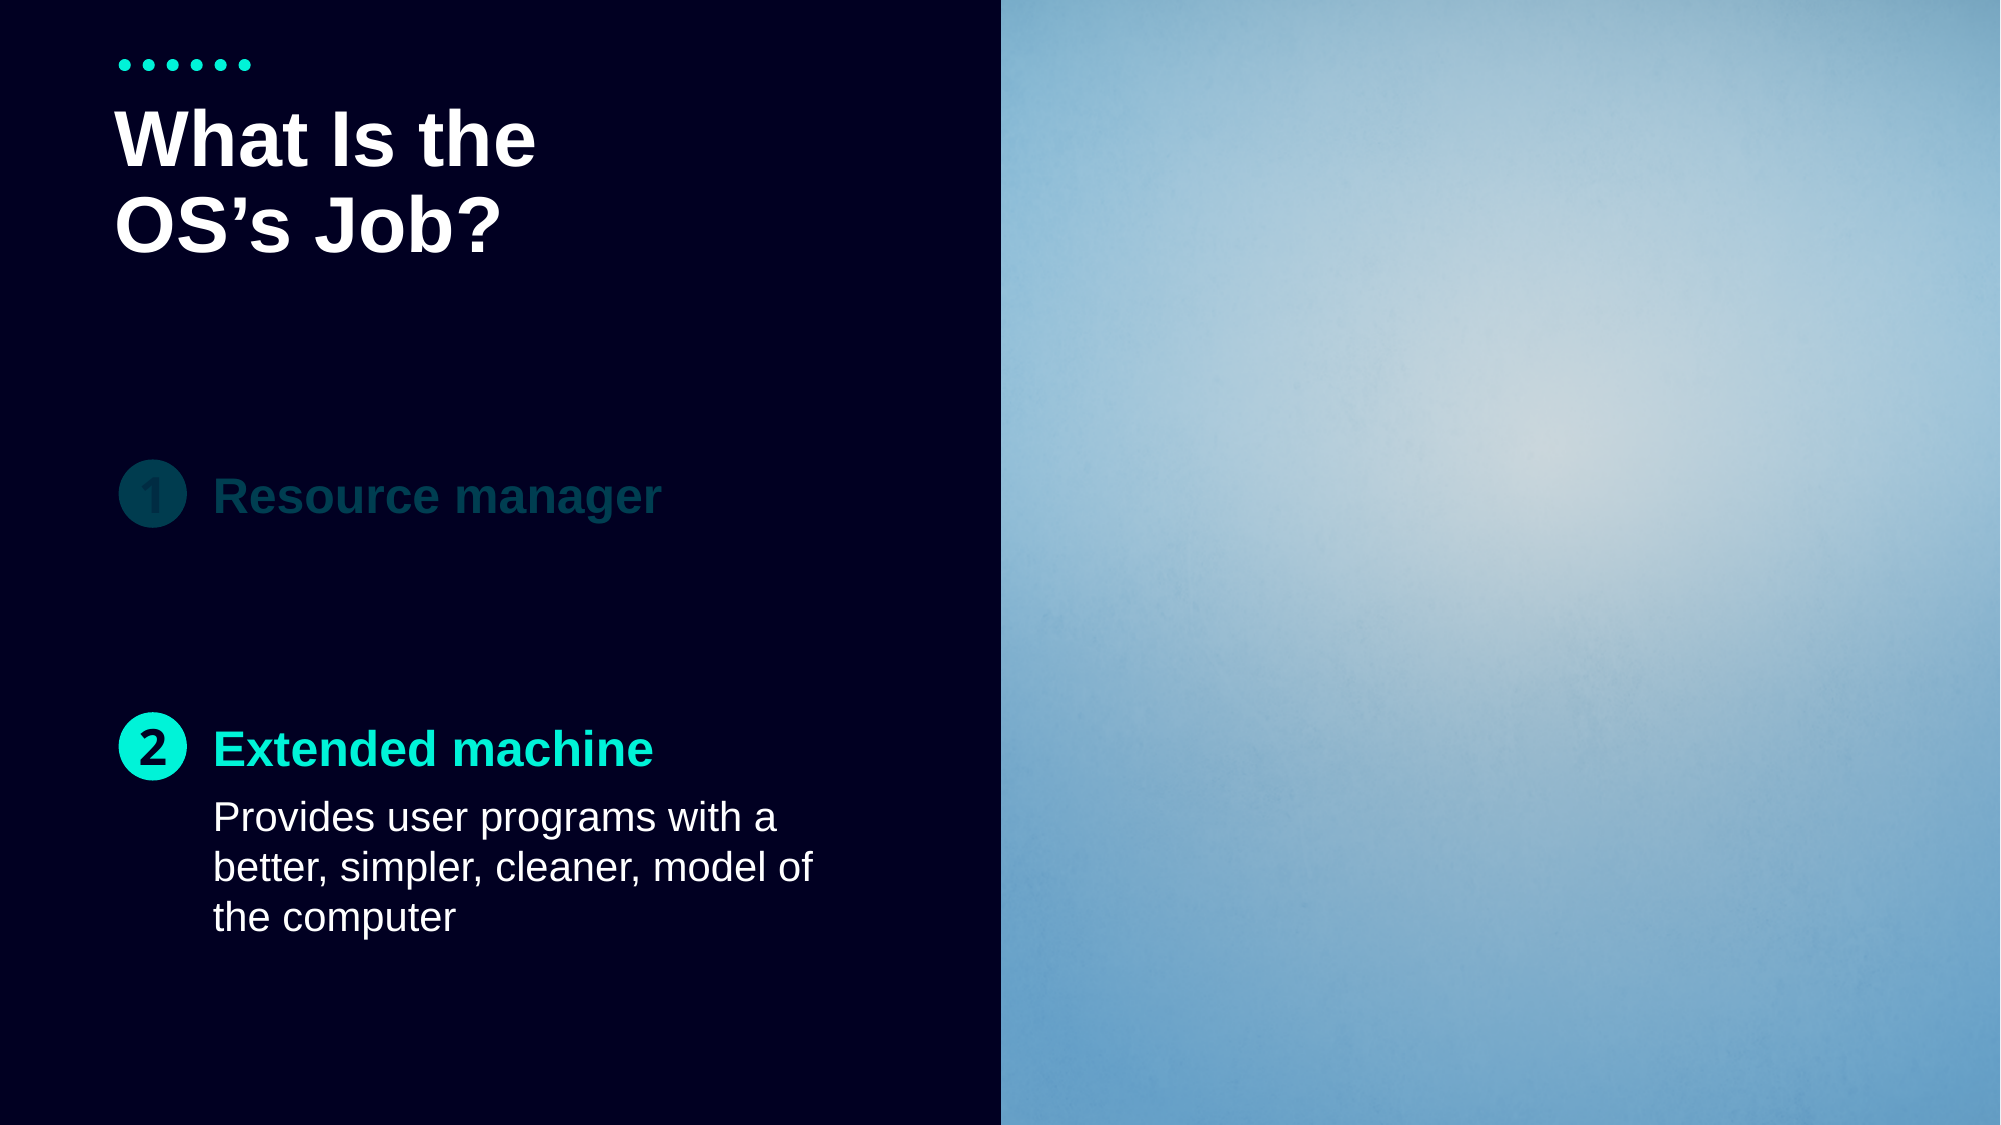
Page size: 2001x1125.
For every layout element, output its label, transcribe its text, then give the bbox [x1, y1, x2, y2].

list Resource manager [197, 455, 950, 708]
picture [1001, 0, 2001, 1125]
list Extended machine [197, 708, 950, 1125]
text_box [118, 708, 187, 785]
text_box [118, 455, 187, 532]
title What Is the OS’s Job? [99, 91, 899, 279]
text_box Provides user programs with a better, simpler, cleaner, model of the computer [197, 781, 884, 947]
